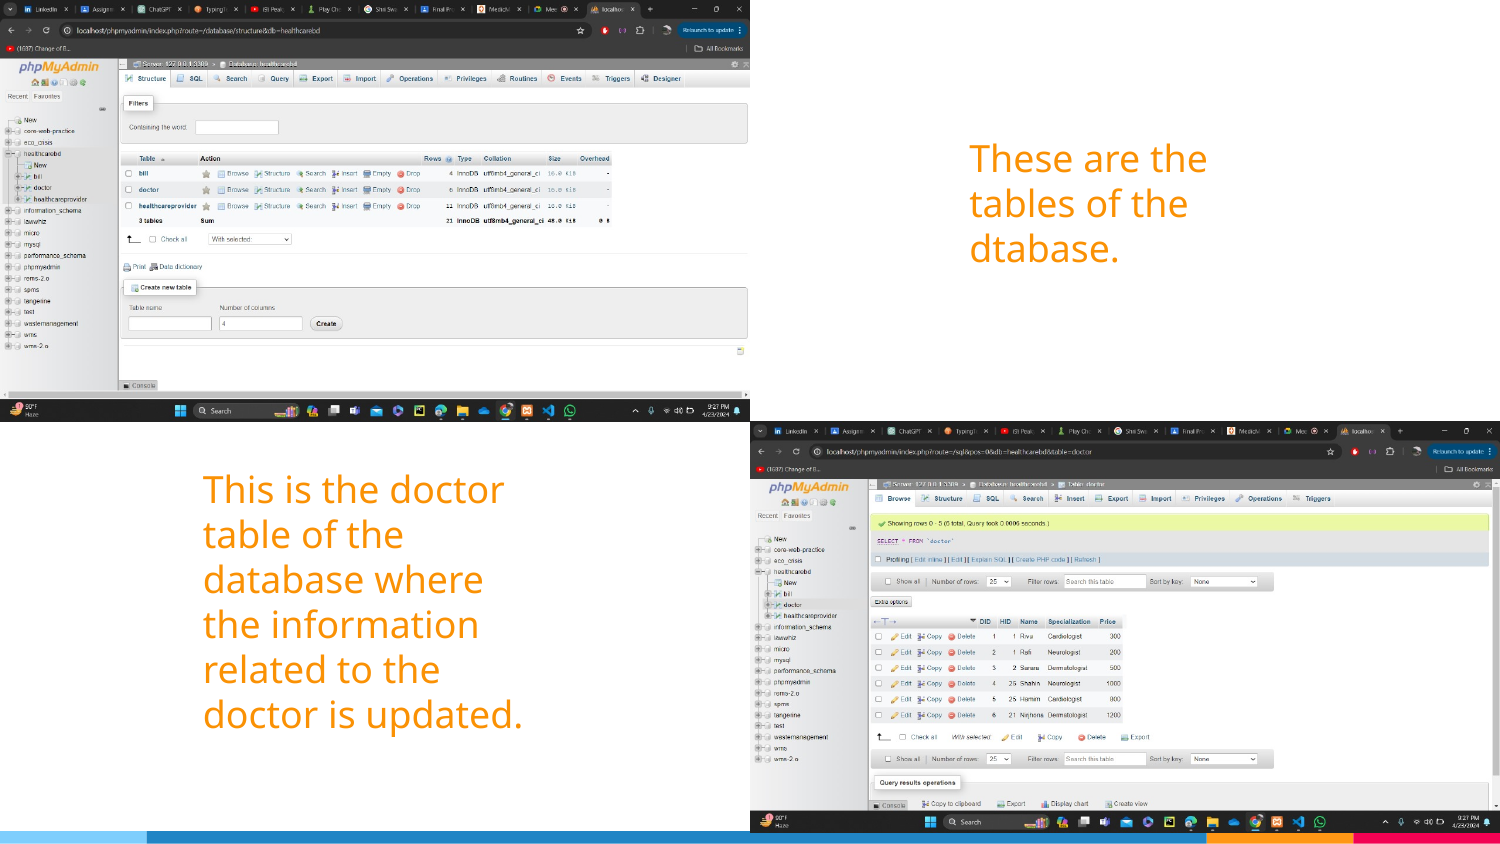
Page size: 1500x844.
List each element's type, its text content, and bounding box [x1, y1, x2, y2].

picture [0, 0, 1500, 834]
text_box This is the doctor table of the database where the information related to the doctor is updated. [187, 465, 562, 796]
text_box These are the tables of the dtabase. [954, 92, 1329, 330]
